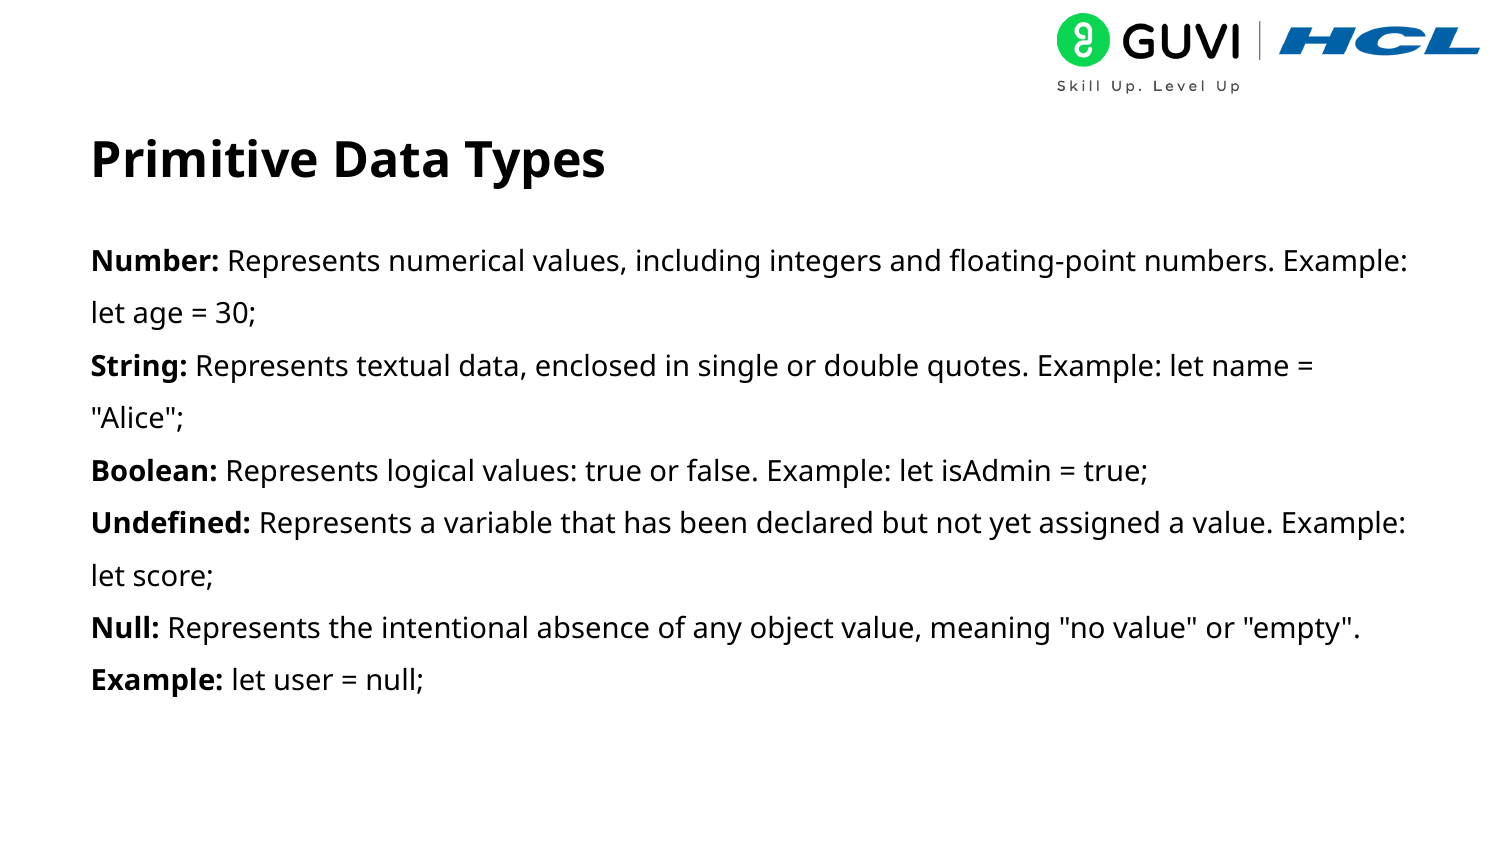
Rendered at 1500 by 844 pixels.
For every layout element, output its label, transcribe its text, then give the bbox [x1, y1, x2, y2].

title Primitive Data Types [75, 112, 1424, 209]
picture [1057, 13, 1480, 102]
text_box Number: Represents numerical values, including integers and floating-point numbers. Example: let age = 30; String: Represents textual data, enclosed in single or double quotes. Example: let name = "Alice"; Boolean: Represents logical values: true or false. Example: let isAdmin = true; Undefined: Represents a variable that has been declared but not yet assigned a value. Example: let score; Null: Represents the intentional absence of any object value, meaning "no value" or "empty". Example: let user = null; [75, 209, 1425, 712]
